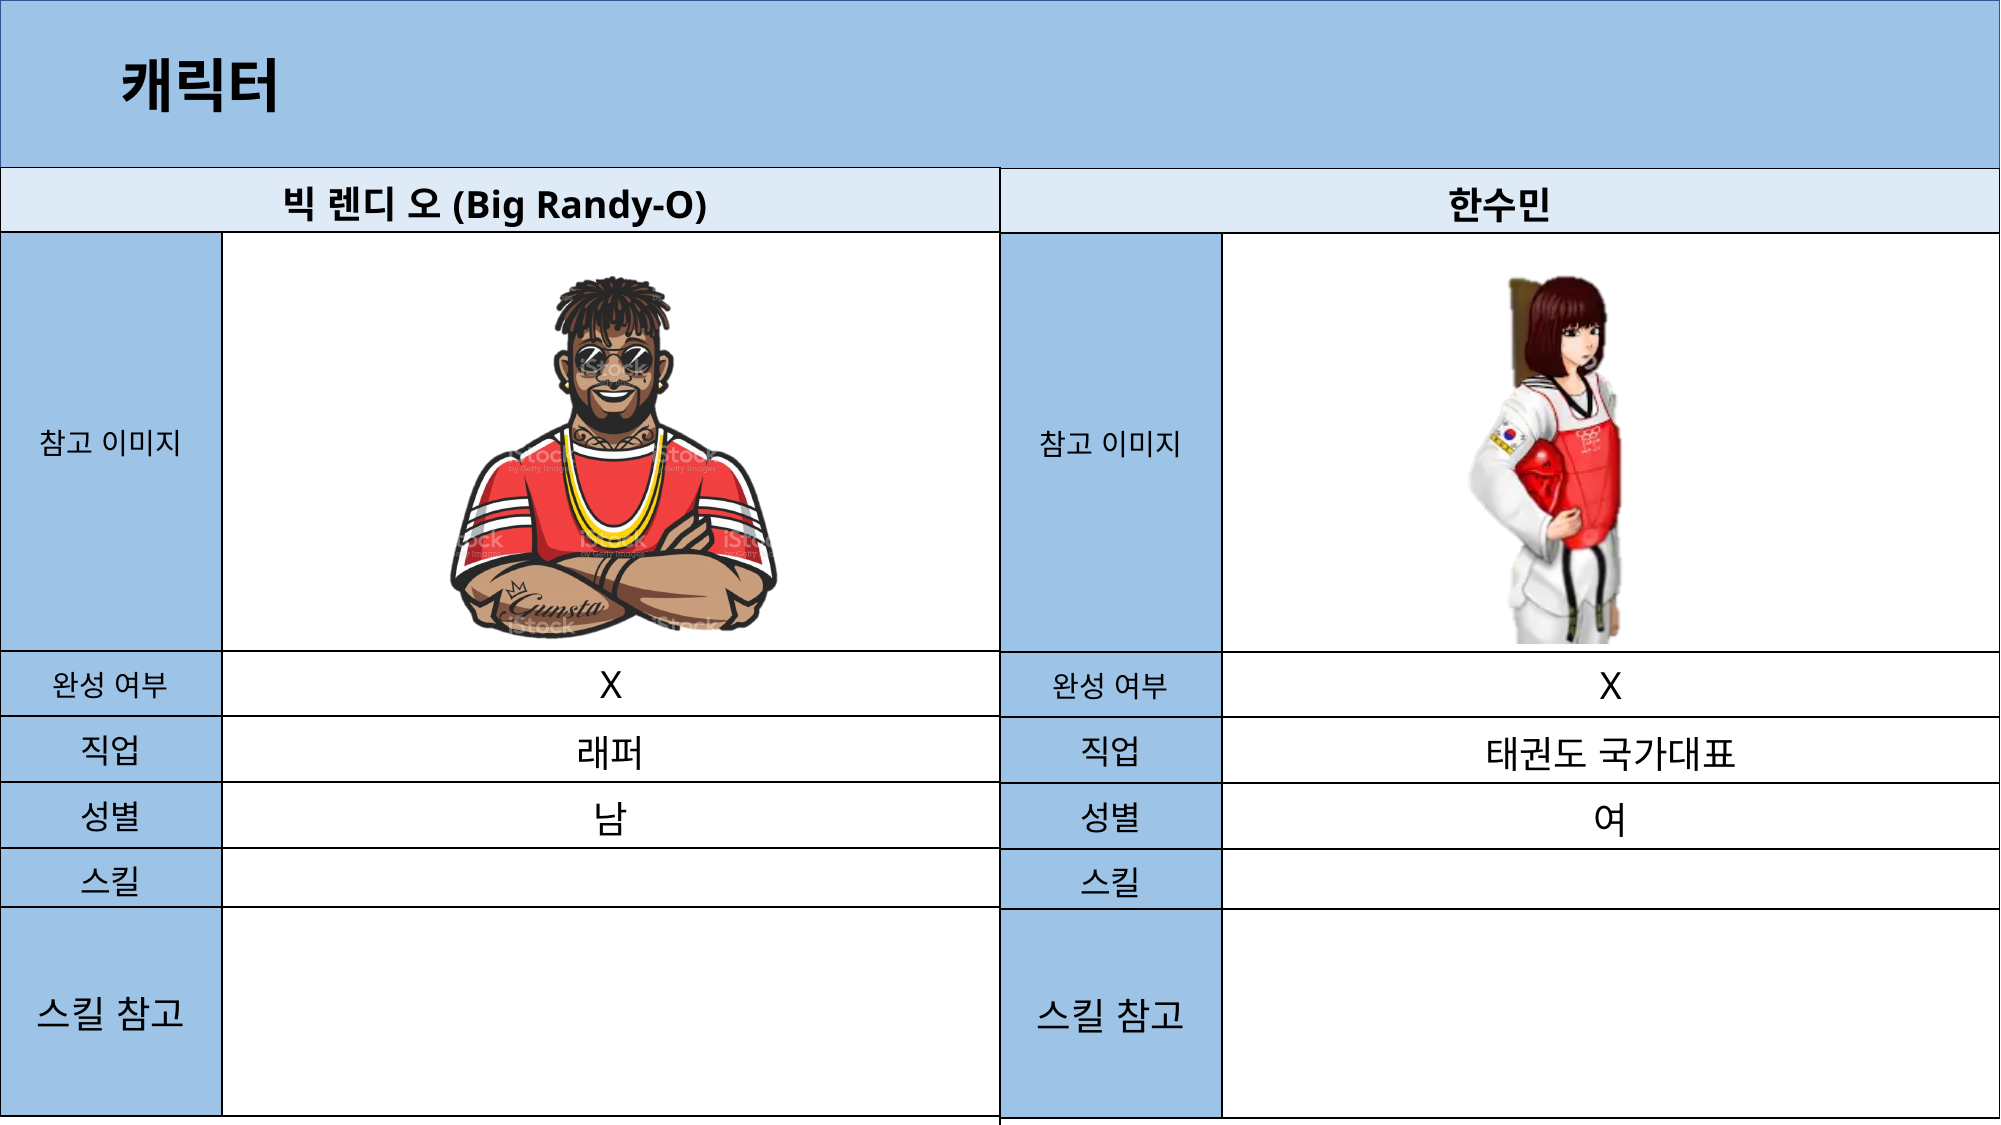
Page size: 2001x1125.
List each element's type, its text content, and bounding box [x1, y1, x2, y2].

table_cell 스킬 참고 [1, 908, 221, 1115]
table_header 한수민 [1001, 169, 1999, 232]
table_cell [223, 908, 999, 1115]
table_cell [1223, 234, 1999, 651]
table_cell 스킬 [1, 849, 221, 906]
table_cell [1223, 910, 1999, 1117]
table_cell 직업 [1001, 718, 1221, 782]
text_box [0, 0, 2000, 168]
table_cell 성별 [1, 783, 221, 847]
picture [398, 241, 829, 673]
table_cell 래퍼 [223, 717, 999, 781]
table_cell 여 [1223, 784, 1999, 848]
table_cell [223, 849, 999, 906]
table_cell [223, 233, 999, 650]
table_header 빅 렌디 오(Big Randy-O) [1, 168, 999, 231]
table_cell 스킬 참고 [1001, 910, 1221, 1117]
picture [1425, 238, 1729, 644]
table_cell X [223, 652, 999, 715]
text_box 캐릭터 [106, 41, 800, 127]
table_cell 남 [223, 783, 999, 847]
table_cell 완성 여부 [1001, 653, 1221, 716]
table_cell 직업 [1, 717, 221, 781]
table_cell 참고 이미지 [1001, 234, 1221, 651]
table_cell 태권도 국가대표 [1223, 718, 1999, 782]
table_cell [1223, 850, 1999, 908]
table_cell 완성 여부 [1, 652, 221, 715]
table_cell 스킬 [1001, 850, 1221, 908]
table_cell X [1223, 653, 1999, 716]
table_cell 참고 이미지 [1, 233, 221, 650]
table_cell 성별 [1001, 784, 1221, 848]
